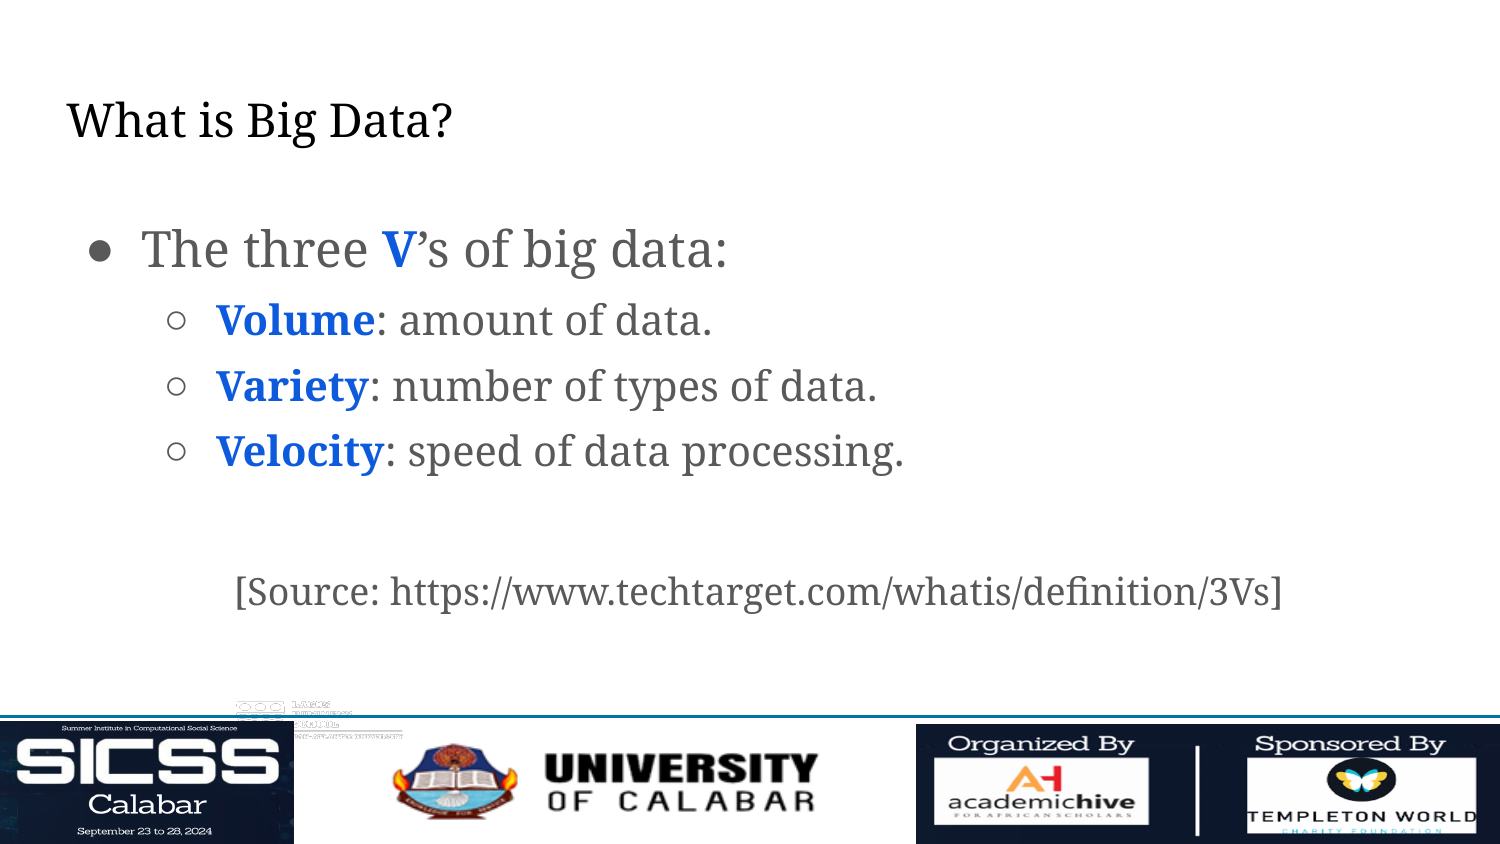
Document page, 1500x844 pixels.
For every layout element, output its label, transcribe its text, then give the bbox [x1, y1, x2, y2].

title What is Big Data? [51, 72, 1449, 167]
list The three V’s of big data: Volume: amount of data. Variety: number of types of data. Velocity: speed of data processing. [Source: https://www.techtarget.com/whatis/definition/3Vs] [51, 189, 1449, 651]
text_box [0, 701, 1500, 844]
